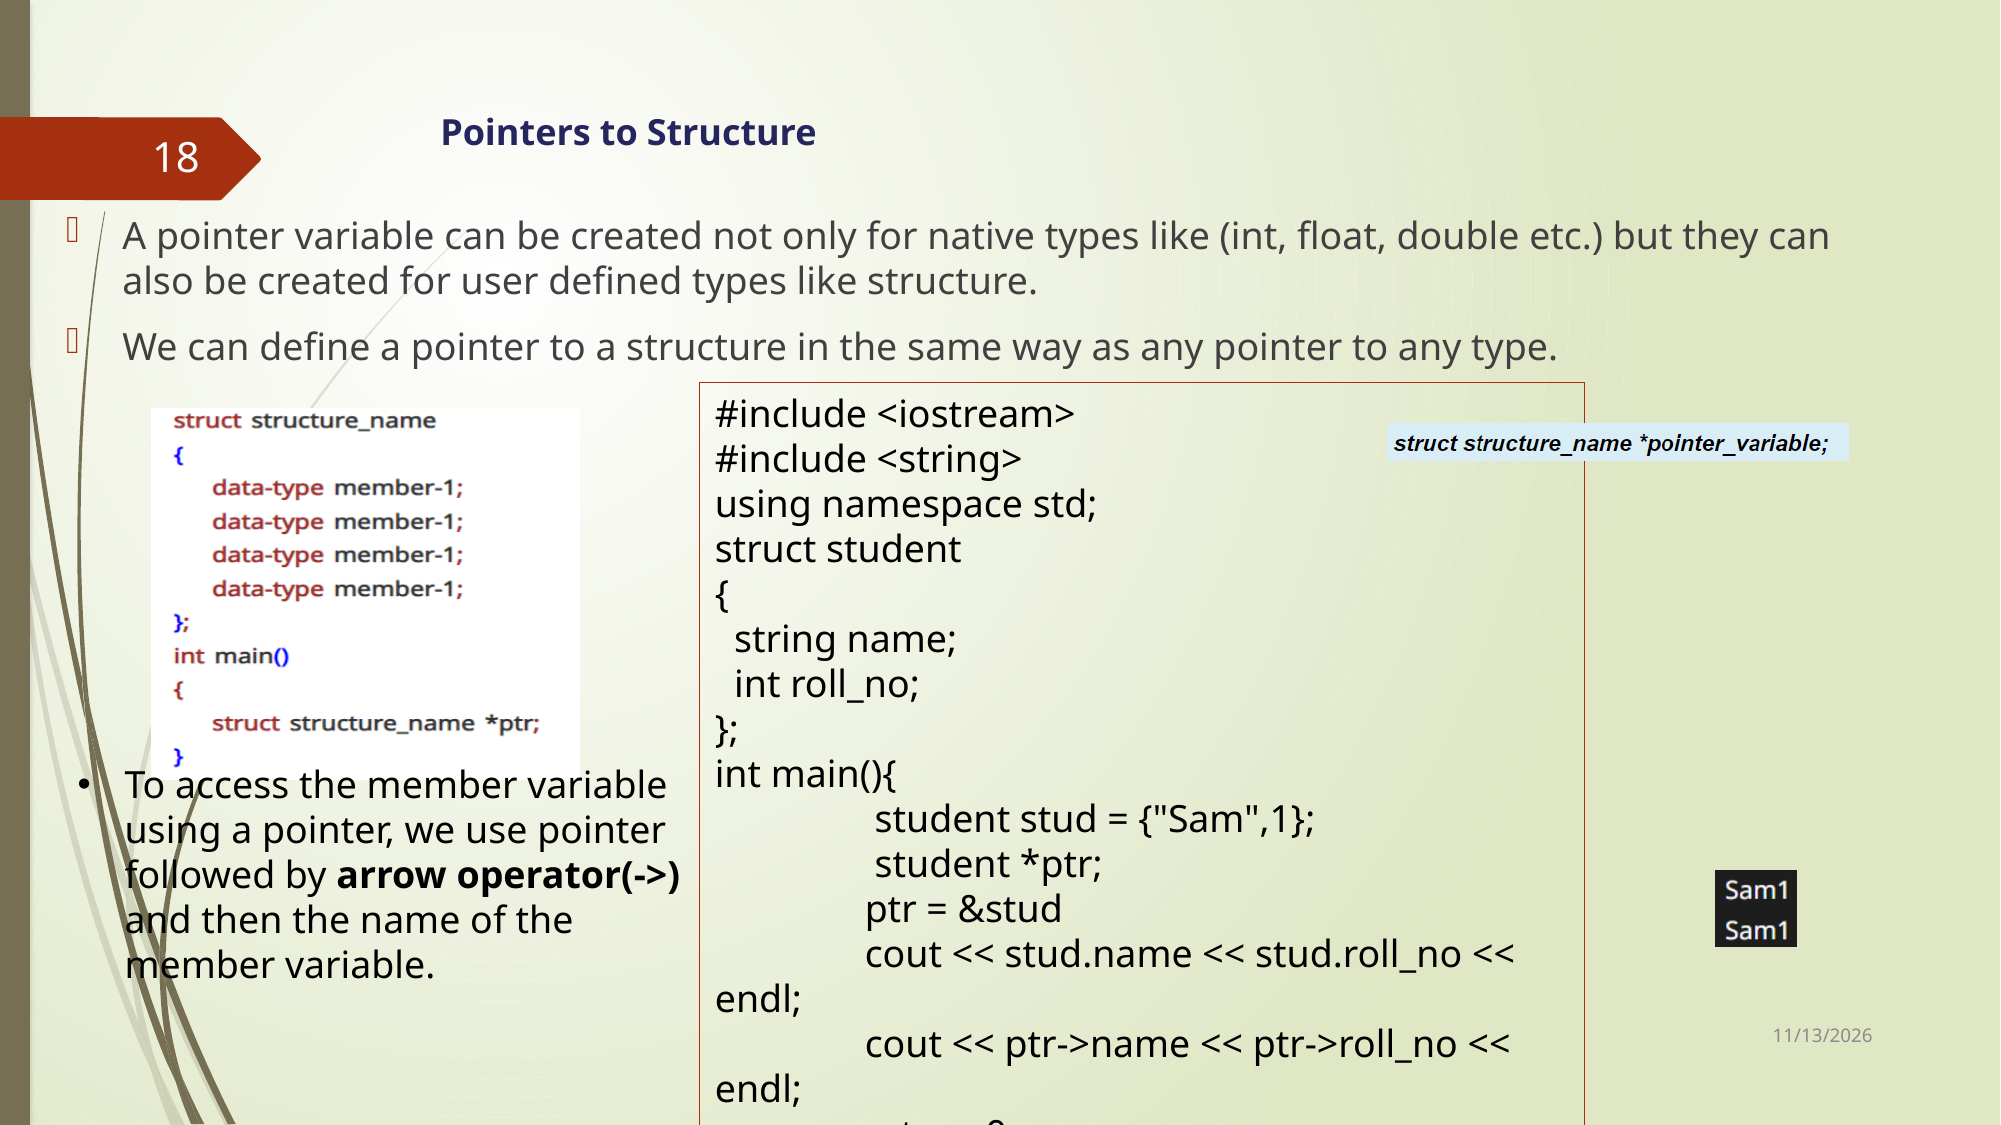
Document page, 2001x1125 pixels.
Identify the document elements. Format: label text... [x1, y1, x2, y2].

list A pointer variable can be created not only for native types like (int, float, double etc.) but they can also be created for user defined types like structure. We can define a pointer to a structure in the same way as any pointer to any type. [51, 204, 1912, 1067]
text_box #include <iostream> #include <string> using namespace std; struct student { string name; int roll_no; }; int main(){ student stud = {"Sam",1}; student *ptr; ptr = &stud cout << stud.name << stud.roll_no << endl; cout << ptr->name << ptr->roll_no << endl; return 0; } [699, 382, 1585, 1125]
text_box To access the member variable using a pointer, we use pointer followed by arrow operator(->) and then the name of the member variable. [62, 753, 710, 994]
slide_number 18 [87, 129, 216, 190]
picture [1387, 423, 1850, 461]
title Pointers to Structure [425, 102, 1888, 204]
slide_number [1699, 1005, 1888, 1067]
picture [150, 408, 581, 780]
picture [1715, 870, 1797, 948]
